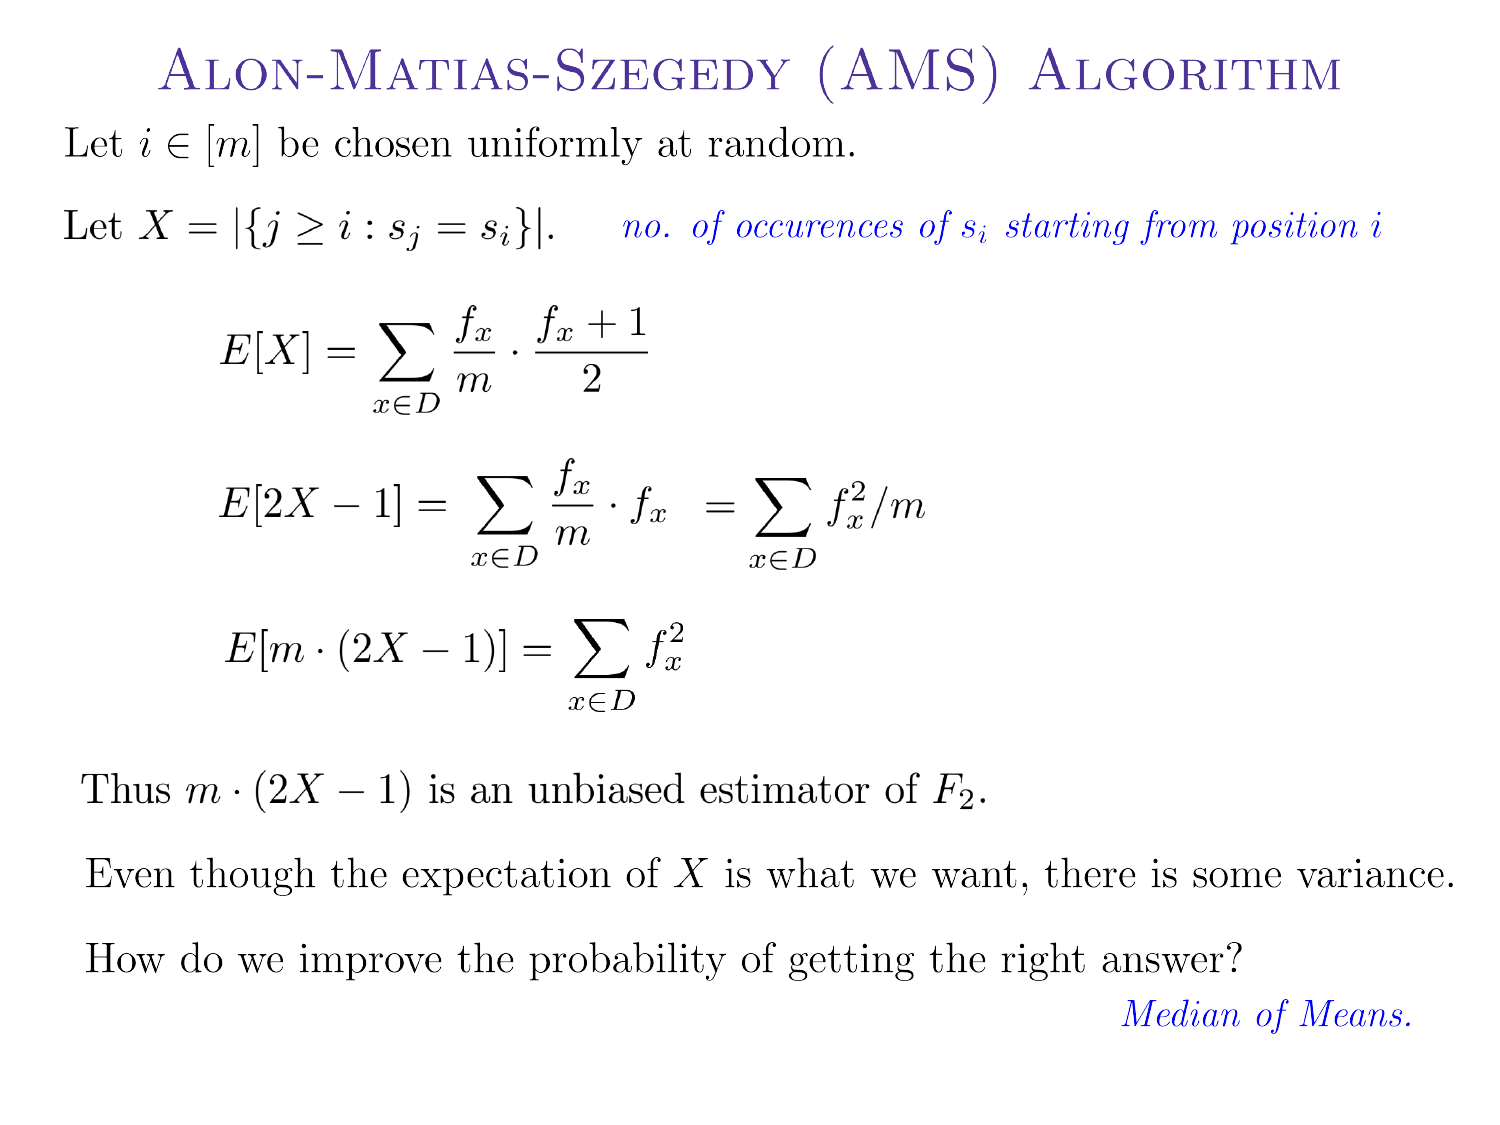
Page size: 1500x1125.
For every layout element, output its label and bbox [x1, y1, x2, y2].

picture [471, 458, 666, 569]
picture [373, 305, 648, 416]
picture [85, 856, 1453, 896]
picture [568, 619, 684, 712]
picture [85, 942, 1242, 981]
picture [64, 207, 554, 251]
picture [225, 629, 551, 672]
picture [158, 45, 1340, 105]
picture [65, 124, 854, 168]
picture [1121, 999, 1410, 1035]
picture [706, 477, 925, 570]
picture [623, 210, 1382, 245]
picture [80, 770, 986, 813]
picture [219, 484, 446, 527]
picture [220, 331, 355, 374]
